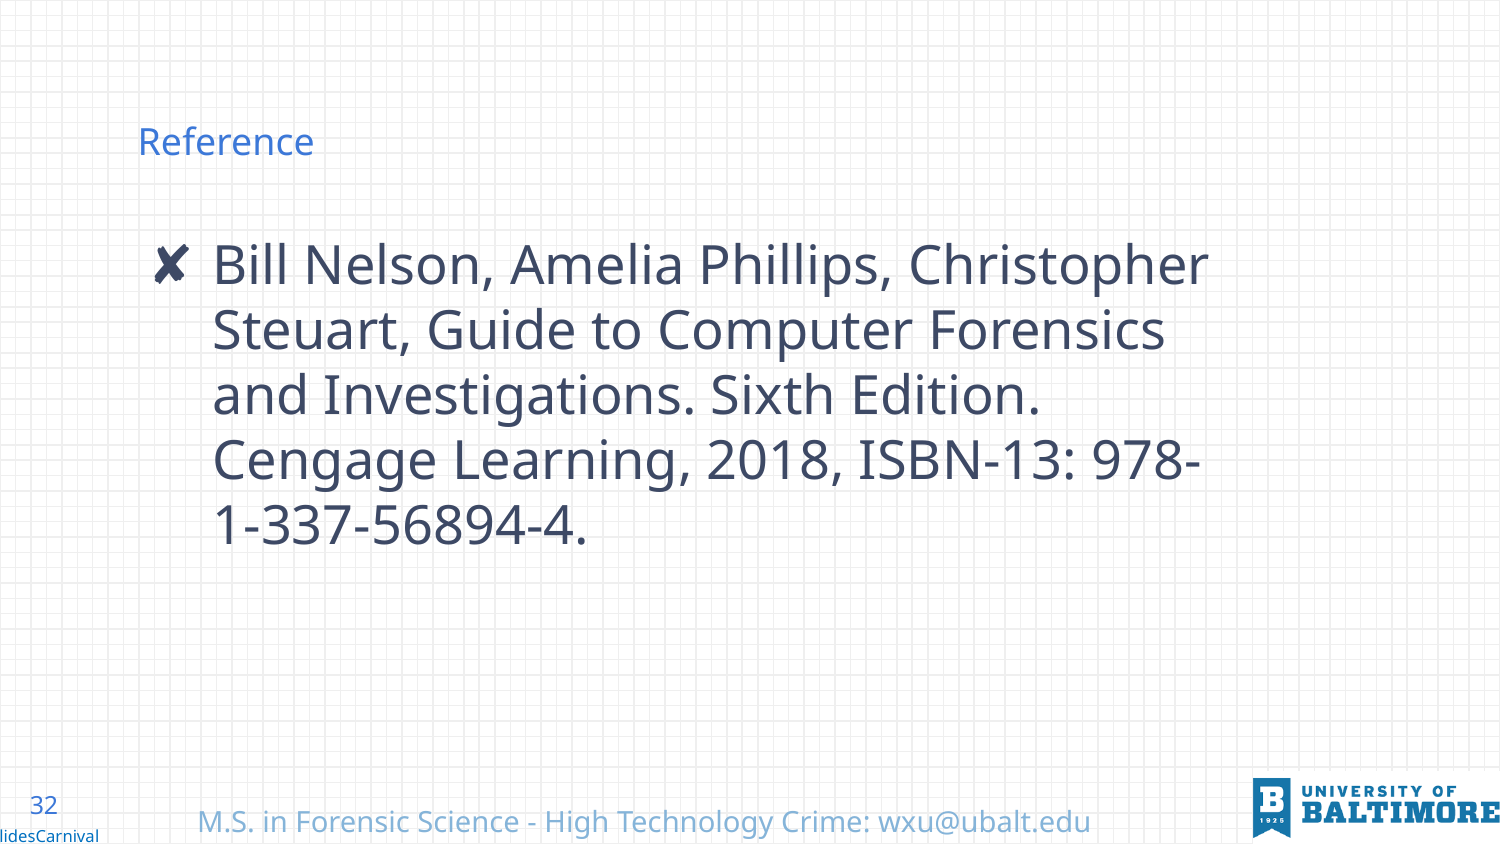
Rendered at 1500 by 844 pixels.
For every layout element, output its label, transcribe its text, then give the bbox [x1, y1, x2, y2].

list Bill Nelson, Amelia Phillips, Christopher Steuart, Guide to Computer Forensics and Investigations. Sixth Edition. Cengage Learning, 2018, ISBN-13: 978-1-337-56894-4. [122, 215, 1237, 808]
slide_number 32 [14, 774, 105, 840]
title Reference [122, 36, 1237, 178]
picture [1253, 771, 1500, 844]
